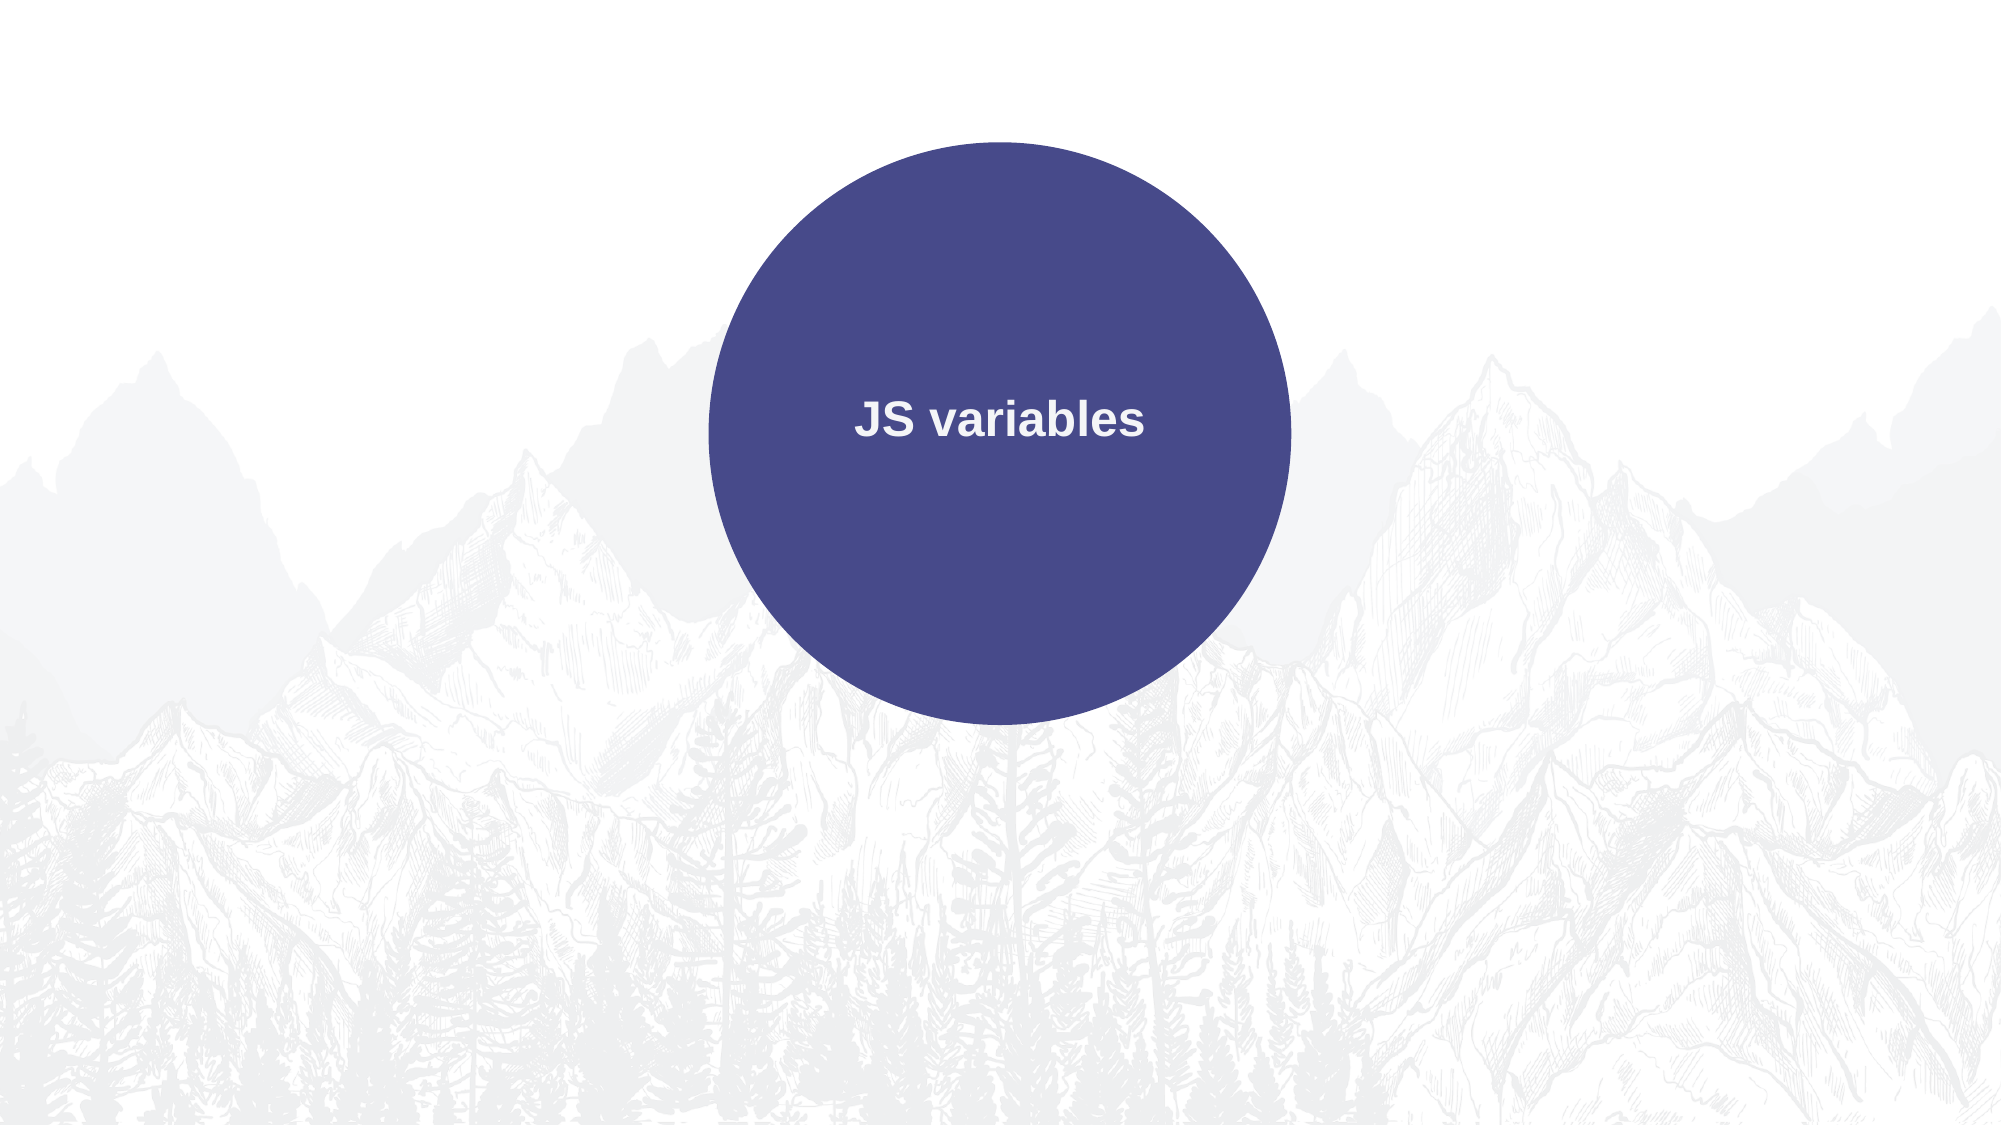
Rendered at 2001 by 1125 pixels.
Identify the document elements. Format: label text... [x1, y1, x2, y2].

text_box JS variables [709, 359, 1291, 477]
